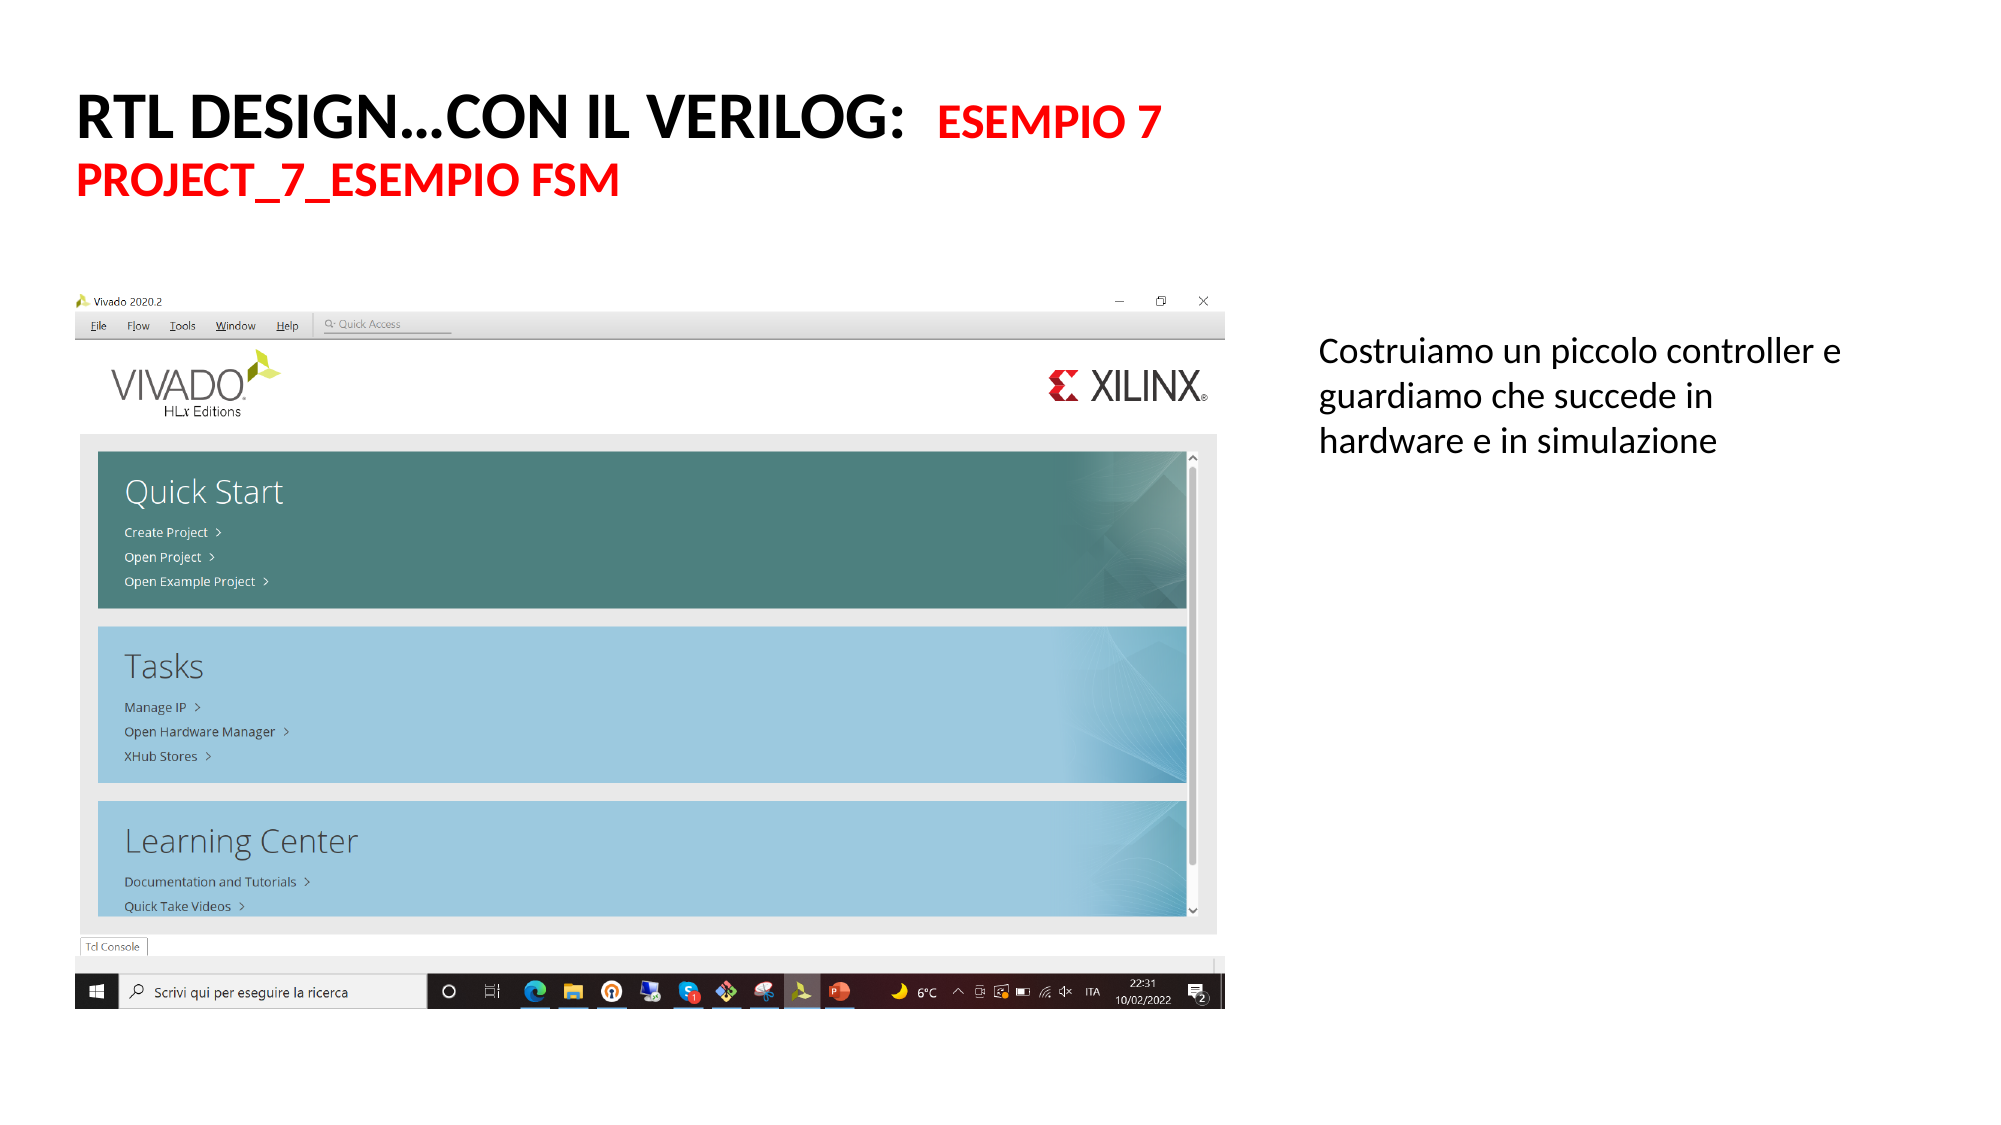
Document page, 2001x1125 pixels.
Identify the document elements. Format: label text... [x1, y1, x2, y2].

text_box RTL design…con il Verilog: Esempio 7 project_7_Esempio FSM [61, 73, 1943, 204]
picture [75, 291, 1225, 1009]
text_box Costruiamo un piccolo controller e guardiamo che succede in hardware e in simulazione [1304, 319, 1862, 469]
